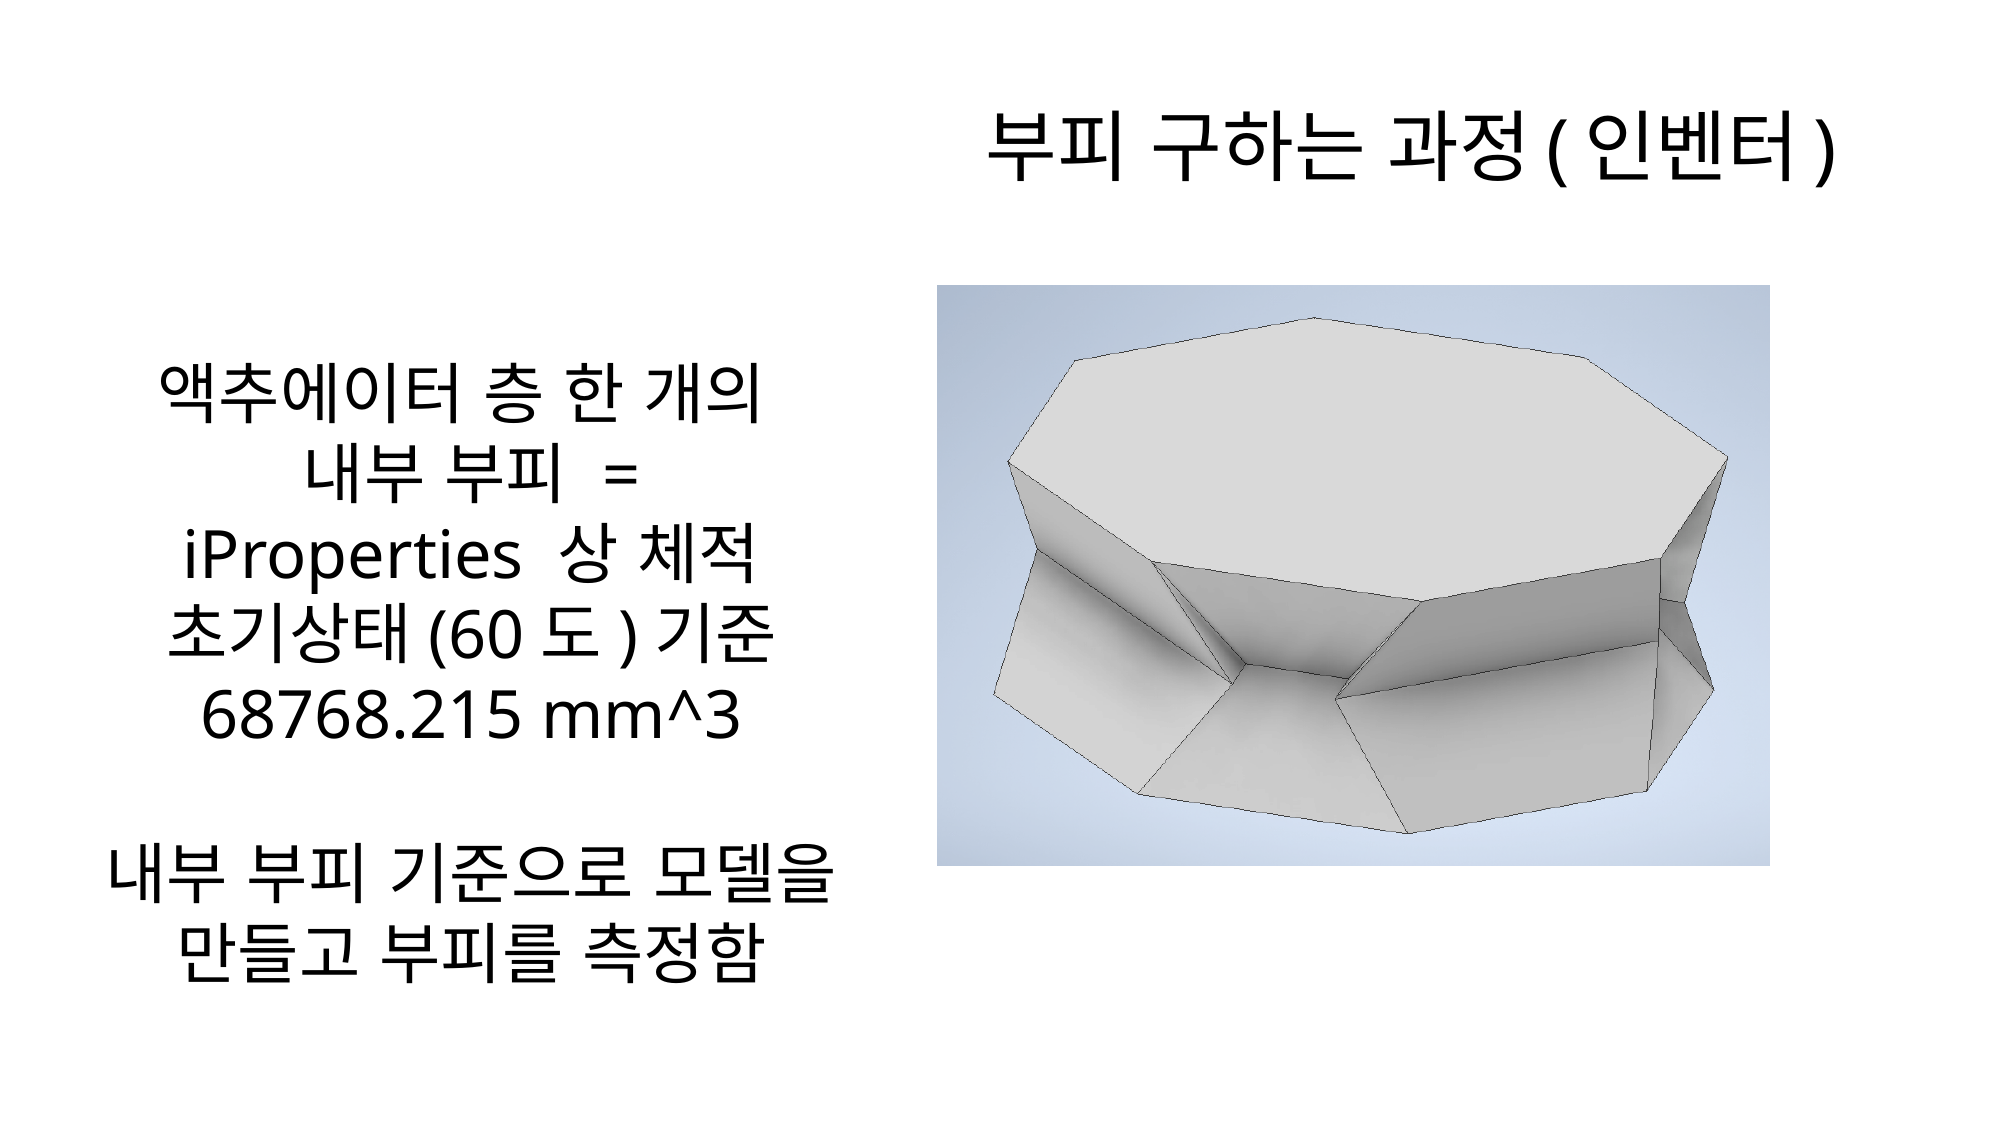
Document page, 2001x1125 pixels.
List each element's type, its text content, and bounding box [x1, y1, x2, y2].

picture [937, 285, 1770, 866]
text_box 액추에이터 층 한 개의 내부 부피 = iProperties 상 체적 초기상태(60도)기준 68768.215 mm^3 내부 부피 기준으로 모델을 만들고 부피를 측정함 [60, 344, 883, 999]
title 부피 구하는 과정(인벤터) [891, 53, 1953, 200]
